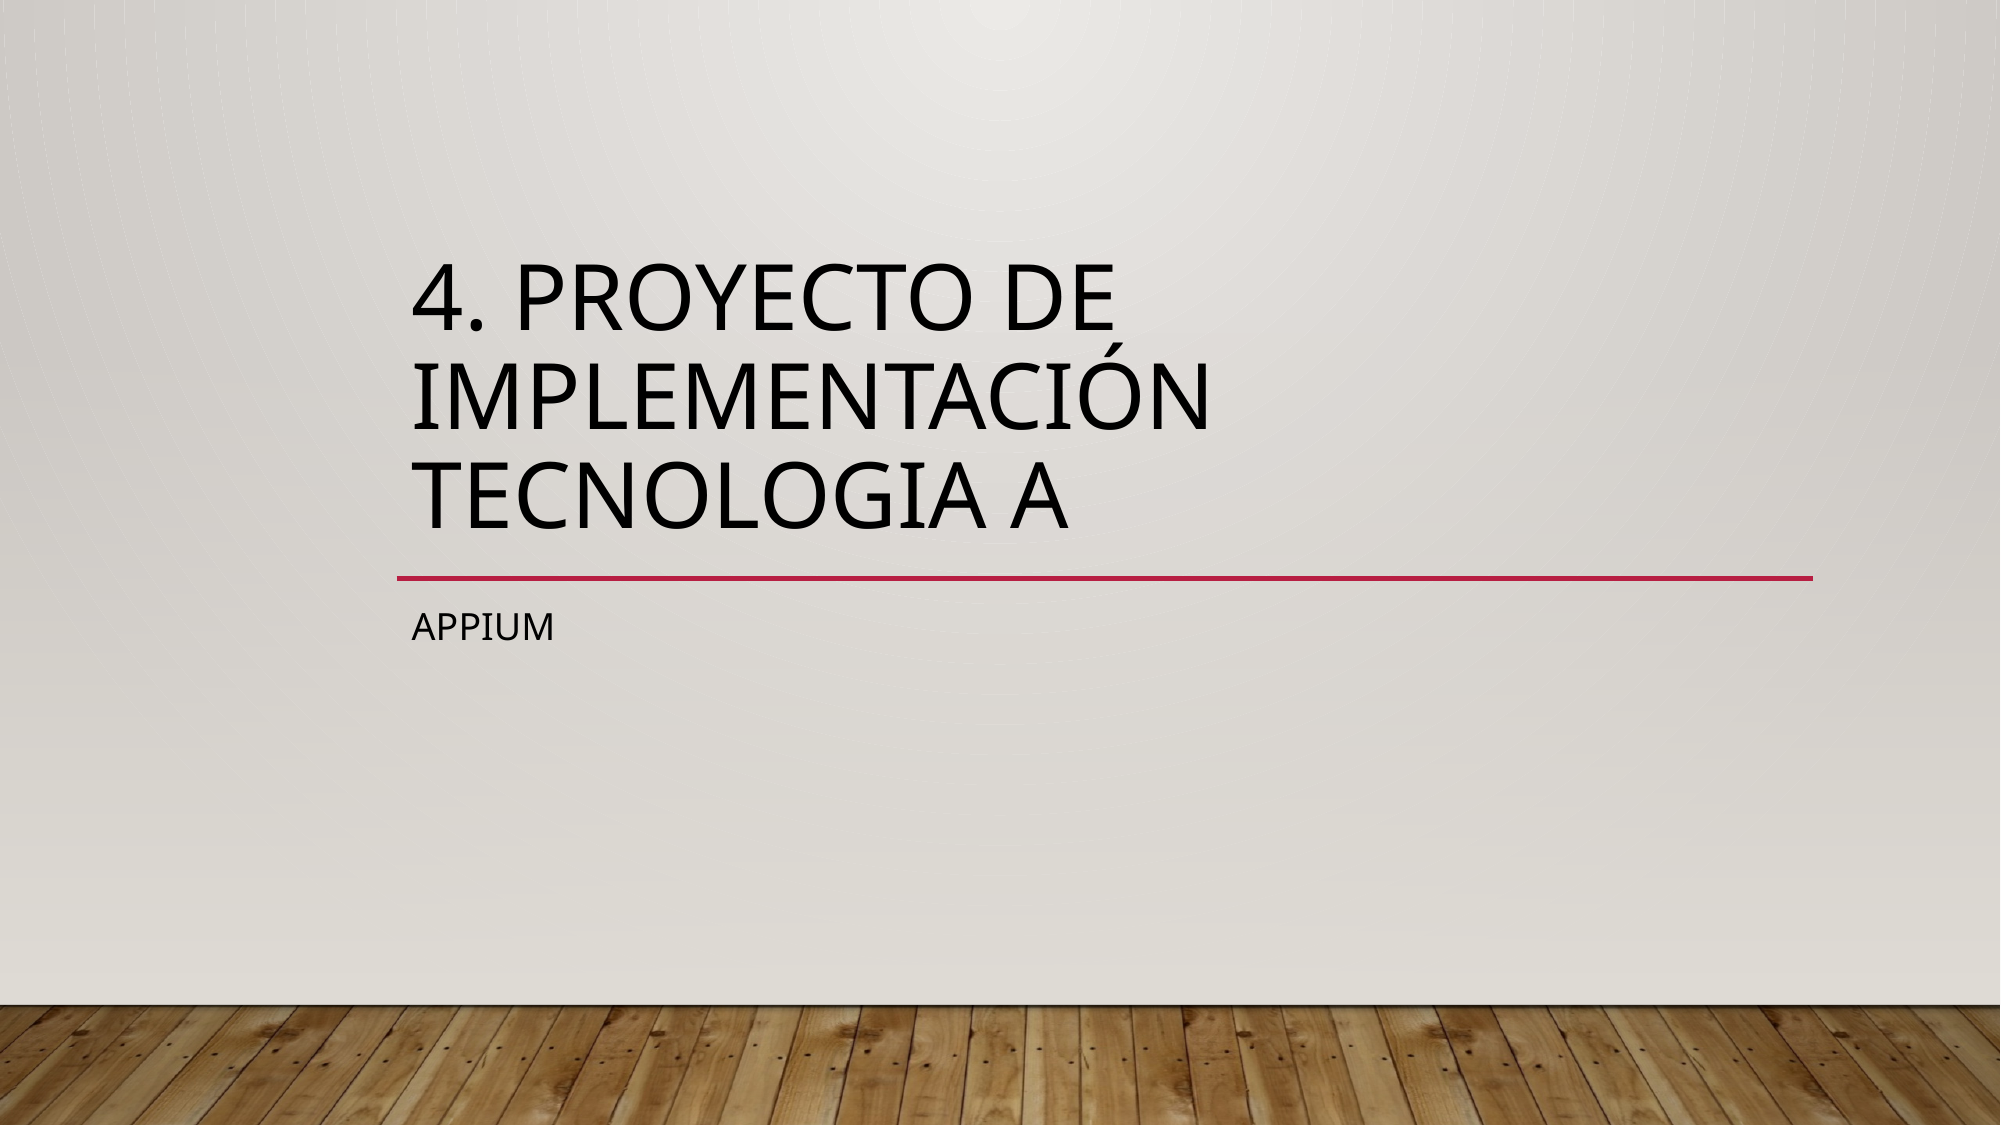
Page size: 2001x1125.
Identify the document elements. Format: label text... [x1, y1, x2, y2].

title 4. Proyecto de implementación Tecnologia A [396, 131, 1814, 549]
picture [0, 1005, 2000, 1125]
subtitle Appium [396, 579, 1814, 740]
